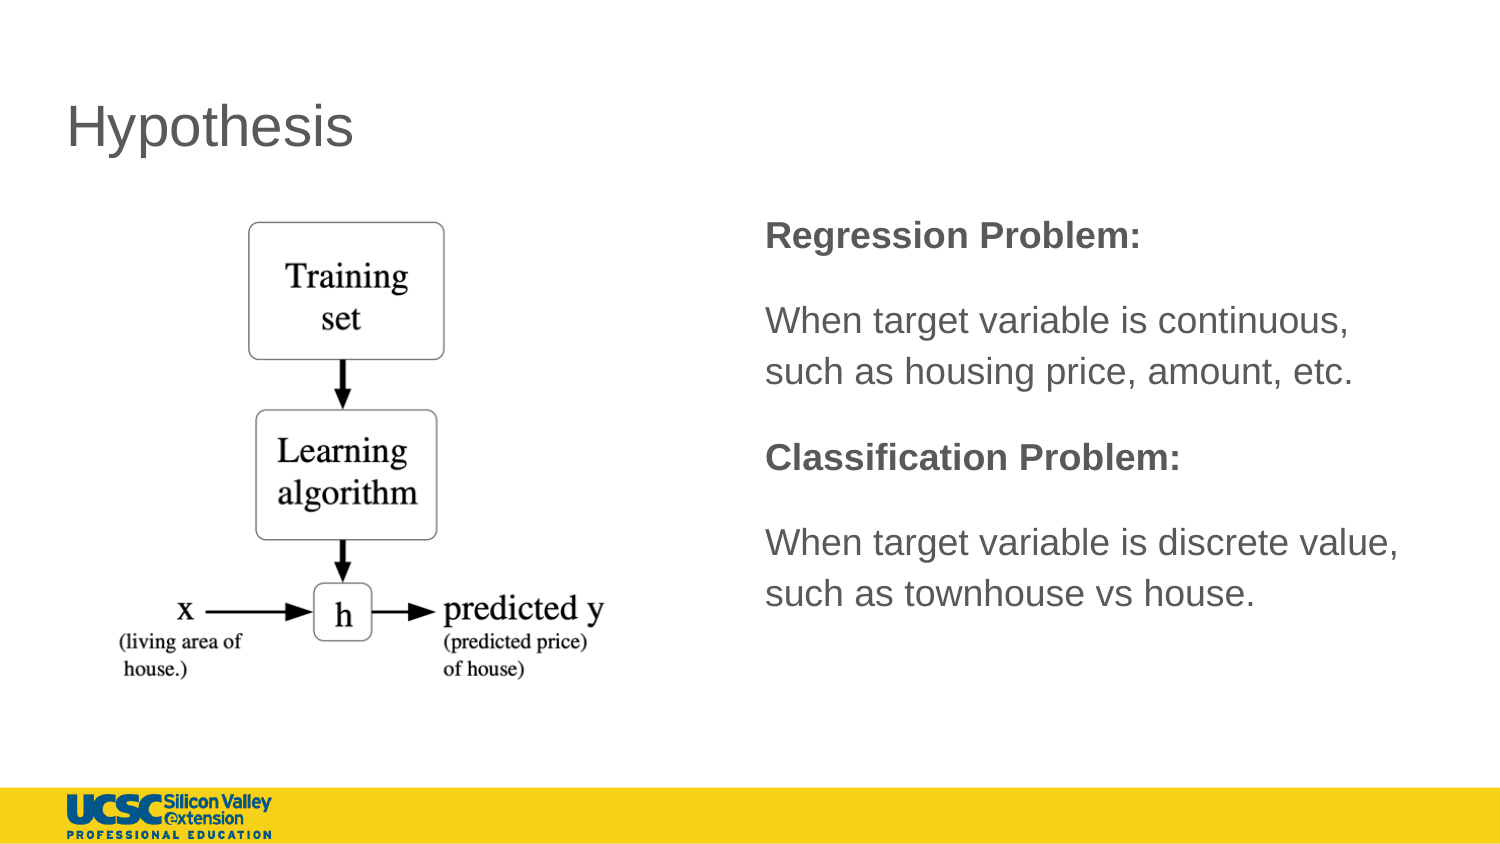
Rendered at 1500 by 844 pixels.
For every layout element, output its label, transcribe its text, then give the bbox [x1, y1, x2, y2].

picture [60, 787, 277, 844]
list Regression Problem: When target variable is continuous, such as housing price, amount, etc. Classification Problem: When target variable is discrete value, such as townhouse vs house. [750, 189, 1449, 750]
title Hypothesis [51, 72, 1449, 167]
picture [90, 212, 633, 697]
